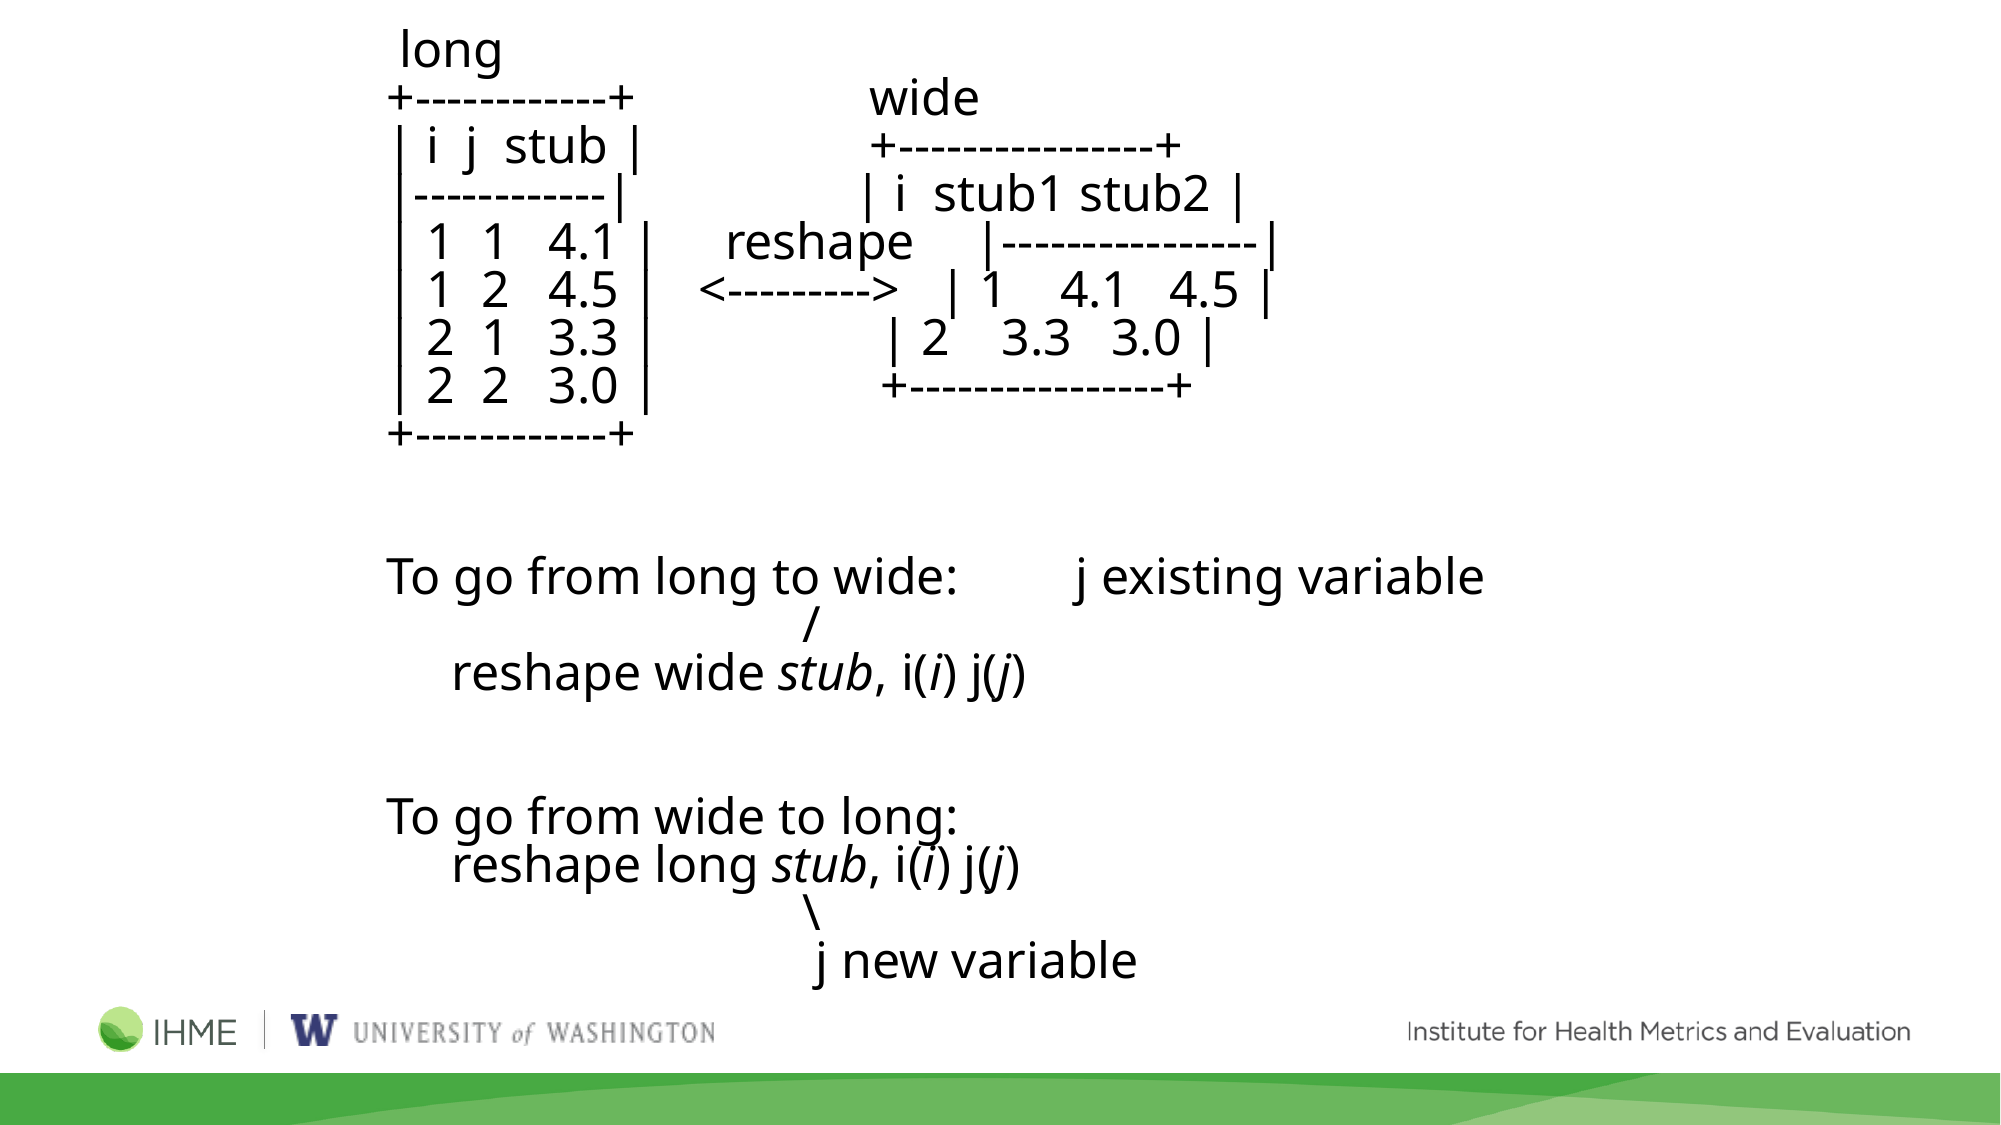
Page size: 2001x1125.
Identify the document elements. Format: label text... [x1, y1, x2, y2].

text_box long +------------+ wide | i j stub | +----------------+ |------------| | i stub1 stub2 | | 1 1 4.1 | reshape |----------------| | 1 2 4.5 | <---------> | 1 4.1 4.5 | | 2 1 3.3 | | 2 3.3 3.0 | | 2 2 3.0 | +----------------+ +------------+ To go from long to wide: j existing variable / reshape wide stub, i(i) j(j) To go from wide to long: reshape long stub, i(i) j(j) \ j new variable [371, 21, 1721, 996]
picture [1399, 1013, 1916, 1046]
picture [0, 1073, 2001, 1125]
picture [98, 1006, 236, 1052]
